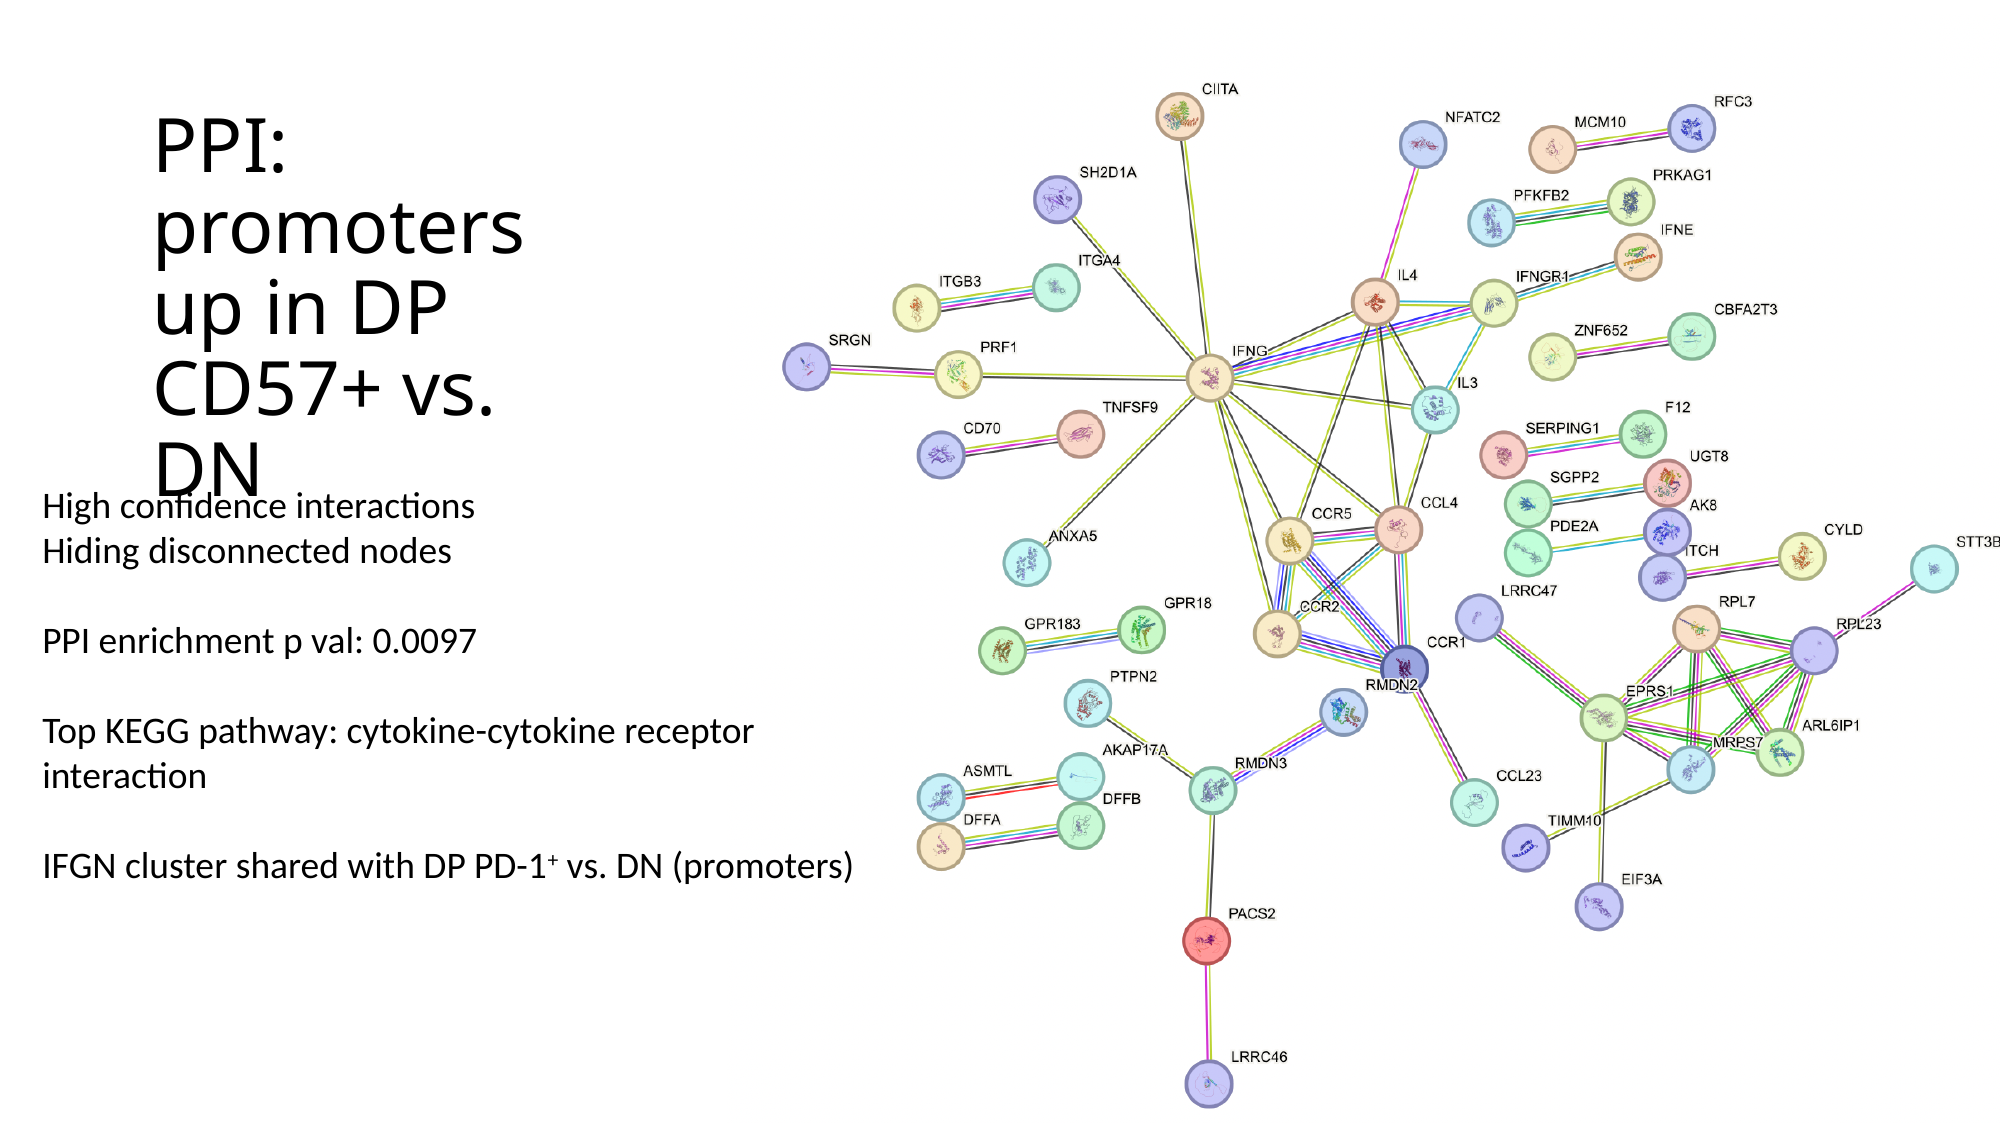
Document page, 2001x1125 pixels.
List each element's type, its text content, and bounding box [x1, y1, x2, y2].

picture [727, 14, 2000, 1123]
text_box High confidence interactions Hiding disconnected nodes PPI enrichment p val: 0.0097 Top KEGG pathway: cytokine-cytokine receptor interaction IFGN cluster shared with DP PD-1+ vs. DN (promoters) [27, 473, 727, 894]
title PPI: promoters up in DP CD57+ vs. DN [137, 97, 621, 473]
